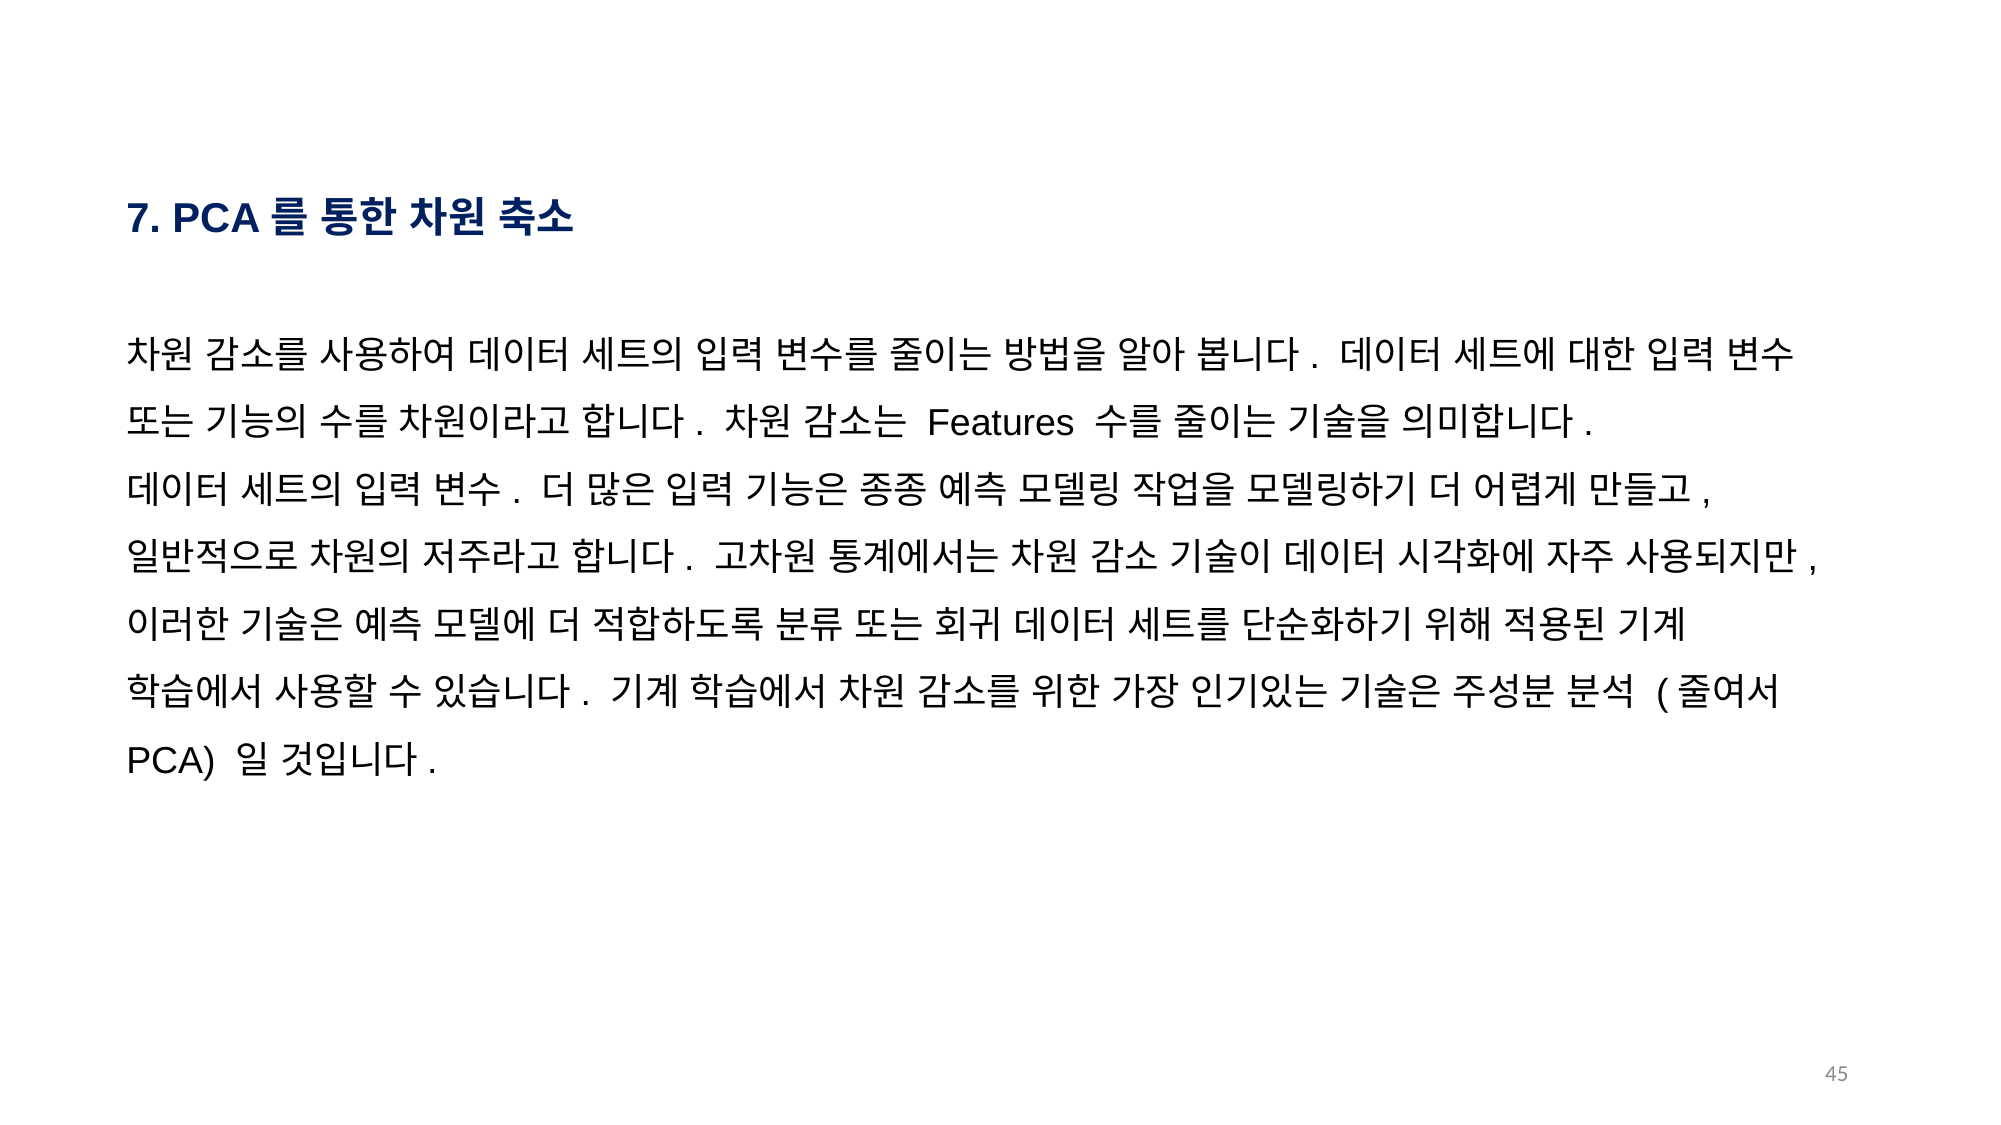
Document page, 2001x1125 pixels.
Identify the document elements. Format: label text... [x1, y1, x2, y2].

slide_number 44 [1413, 1042, 1864, 1103]
text_box 7. PCA를 통한 차원 축소 차원 감소를 사용하여 데이터 세트의 입력 변수를 줄이는 방법을 알아 봅니다. 데이터 세트에 대한 입력 변수 또는 기능의 수를 차원이라고 합니다. 차원 감소는 Features 수를 줄이는 기술을 의미합니다. 데이터 세트의 입력 변수. 더 많은 입력 기능은 종종 예측 모델링 작업을 모델링하기 더 어렵게 만들고, 일반적으로 차원의 저주라고 합니다. 고차원 통계에서는 차원 감소 기술이 데이터 시각화에 자주 사용되지만, 이러한 기술은 예측 모델에 더 적합하도록 분류 또는 회귀 데이터 세트를 단순화하기 위해 적용된 기계 학습에서 사용할 수 있습니다. 기계 학습에서 차원 감소를 위한 가장 인기있는 기술은 주성분 분석 (줄여서 PCA) 일 것입니다. [111, 158, 1849, 789]
